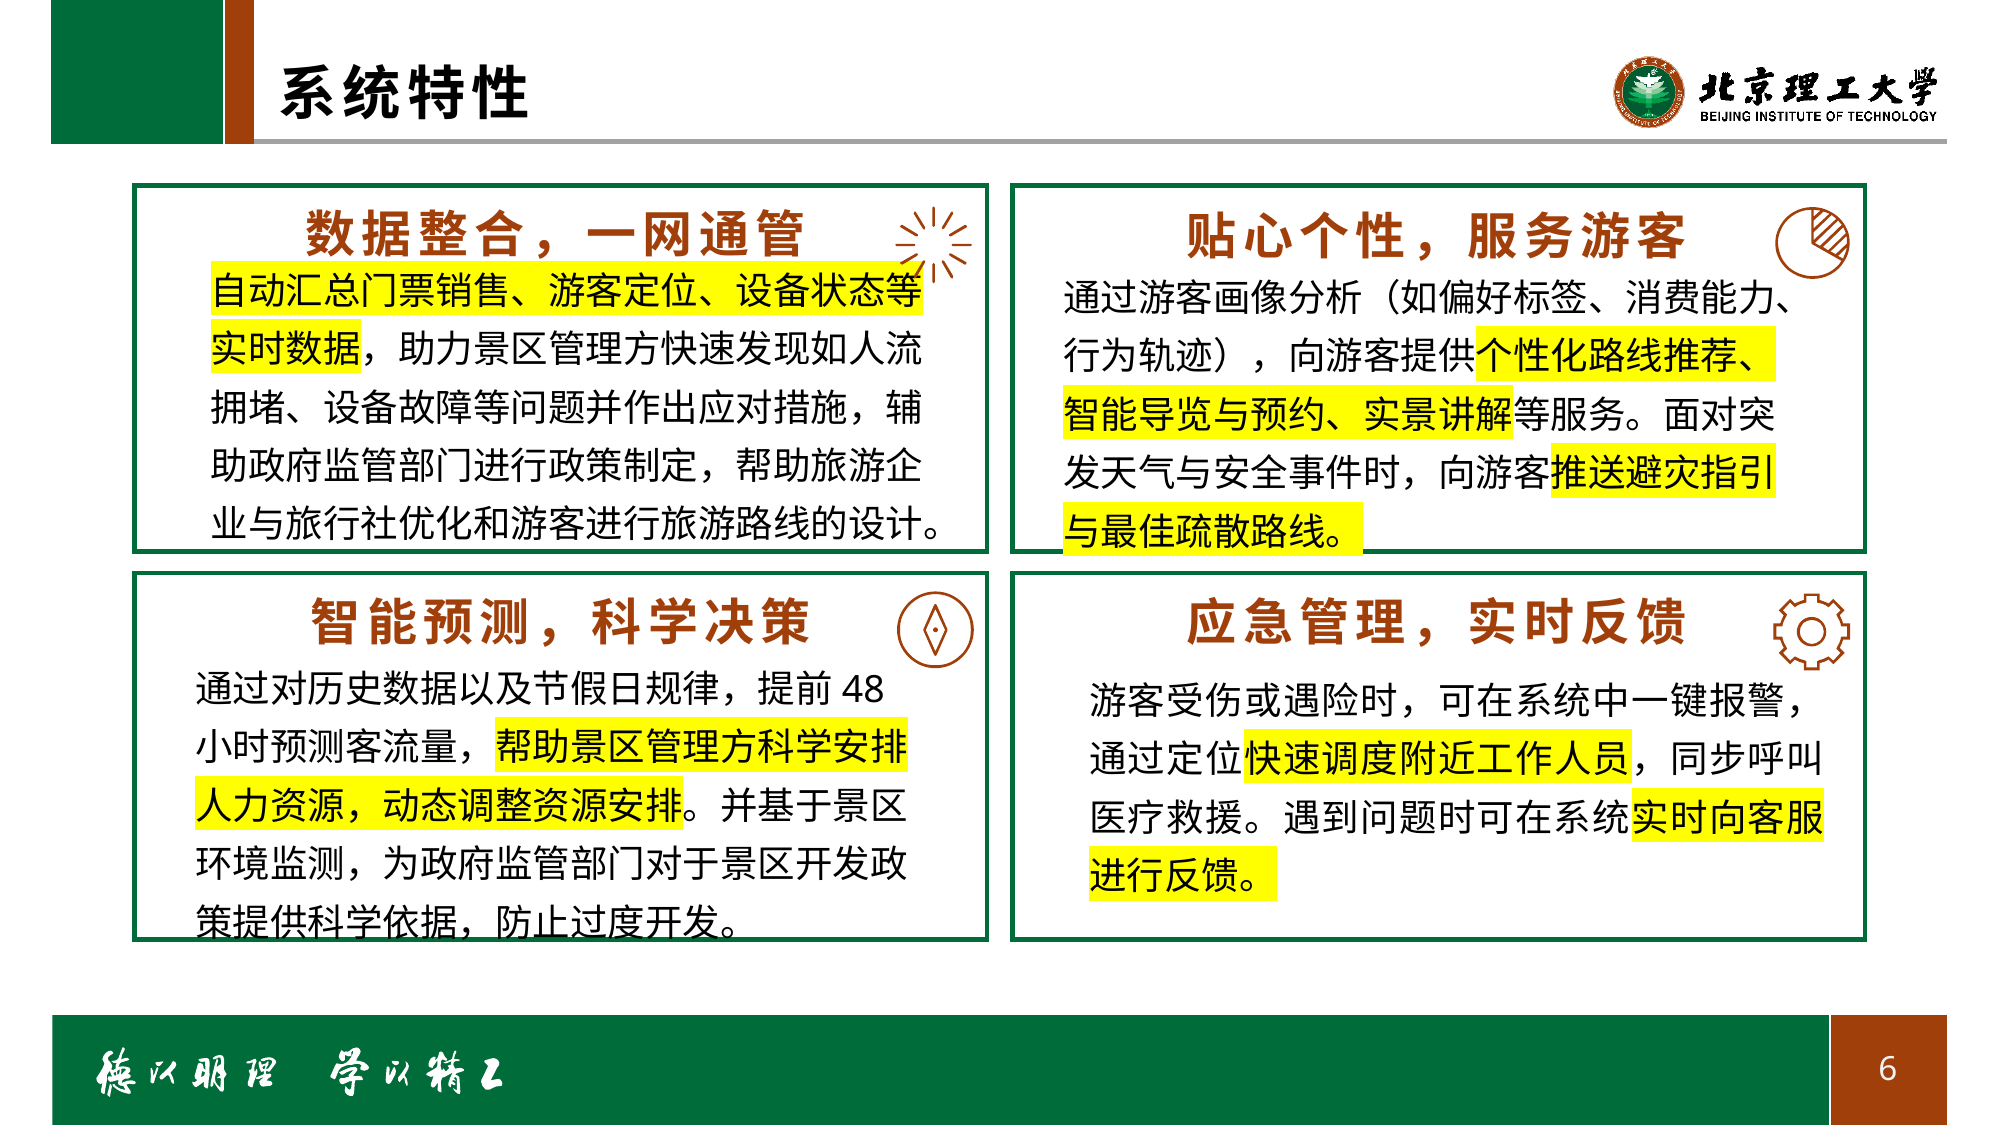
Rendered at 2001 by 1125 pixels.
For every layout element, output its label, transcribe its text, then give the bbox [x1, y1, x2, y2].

text_box [1012, 573, 1866, 940]
text_box [134, 573, 987, 940]
text_box 贴心个性，服务游客 [1149, 197, 1724, 260]
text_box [895, 206, 972, 284]
text_box 应急管理，实时反馈 [1149, 582, 1724, 658]
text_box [1773, 593, 1851, 671]
text_box 通过对历史数据以及节假日规律，提前48小时预测客流量，帮助景区管理方科学安排人力资源，动态调整资源安排。并基于景区环境监测，为政府监管部门对于景区开发政策提供科学依据，防止过度开发。 [195, 651, 931, 944]
text_box [290, 288, 1783, 882]
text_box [897, 591, 974, 669]
text_box [134, 185, 987, 552]
text_box 智能预测，科学决策 [273, 582, 848, 651]
picture [1682, 56, 1937, 128]
text_box [1775, 207, 1850, 279]
title 系统特性 [263, 56, 1682, 136]
text_box 数据整合，一网通管 [268, 195, 843, 253]
text_box 通过游客画像分析（如偏好标签、消费能力、行为轨迹），向游客提供个性化路线推荐、智能导览与预约、实景讲解等服务。面对突发天气与安全事件时，向游客推送避灾指引与最佳疏散路线。 [1063, 260, 1798, 553]
text_box 游客受伤或遇险时，可在系统中一键报警，通过定位快速调度附近工作人员，同步呼叫医疗救援。遇到问题时可在系统实时向客服进行反馈。 [1089, 663, 1825, 897]
text_box 自动汇总门票销售、游客定位、设备状态等实时数据，助力景区管理方快速发现如人流拥堵、设备故障等问题并作出应对措施，辅助政府监管部门进行政策制定，帮助旅游企业与旅行社优化和游客进行旅游路线的设计。 [210, 253, 946, 546]
text_box [1012, 185, 1866, 552]
